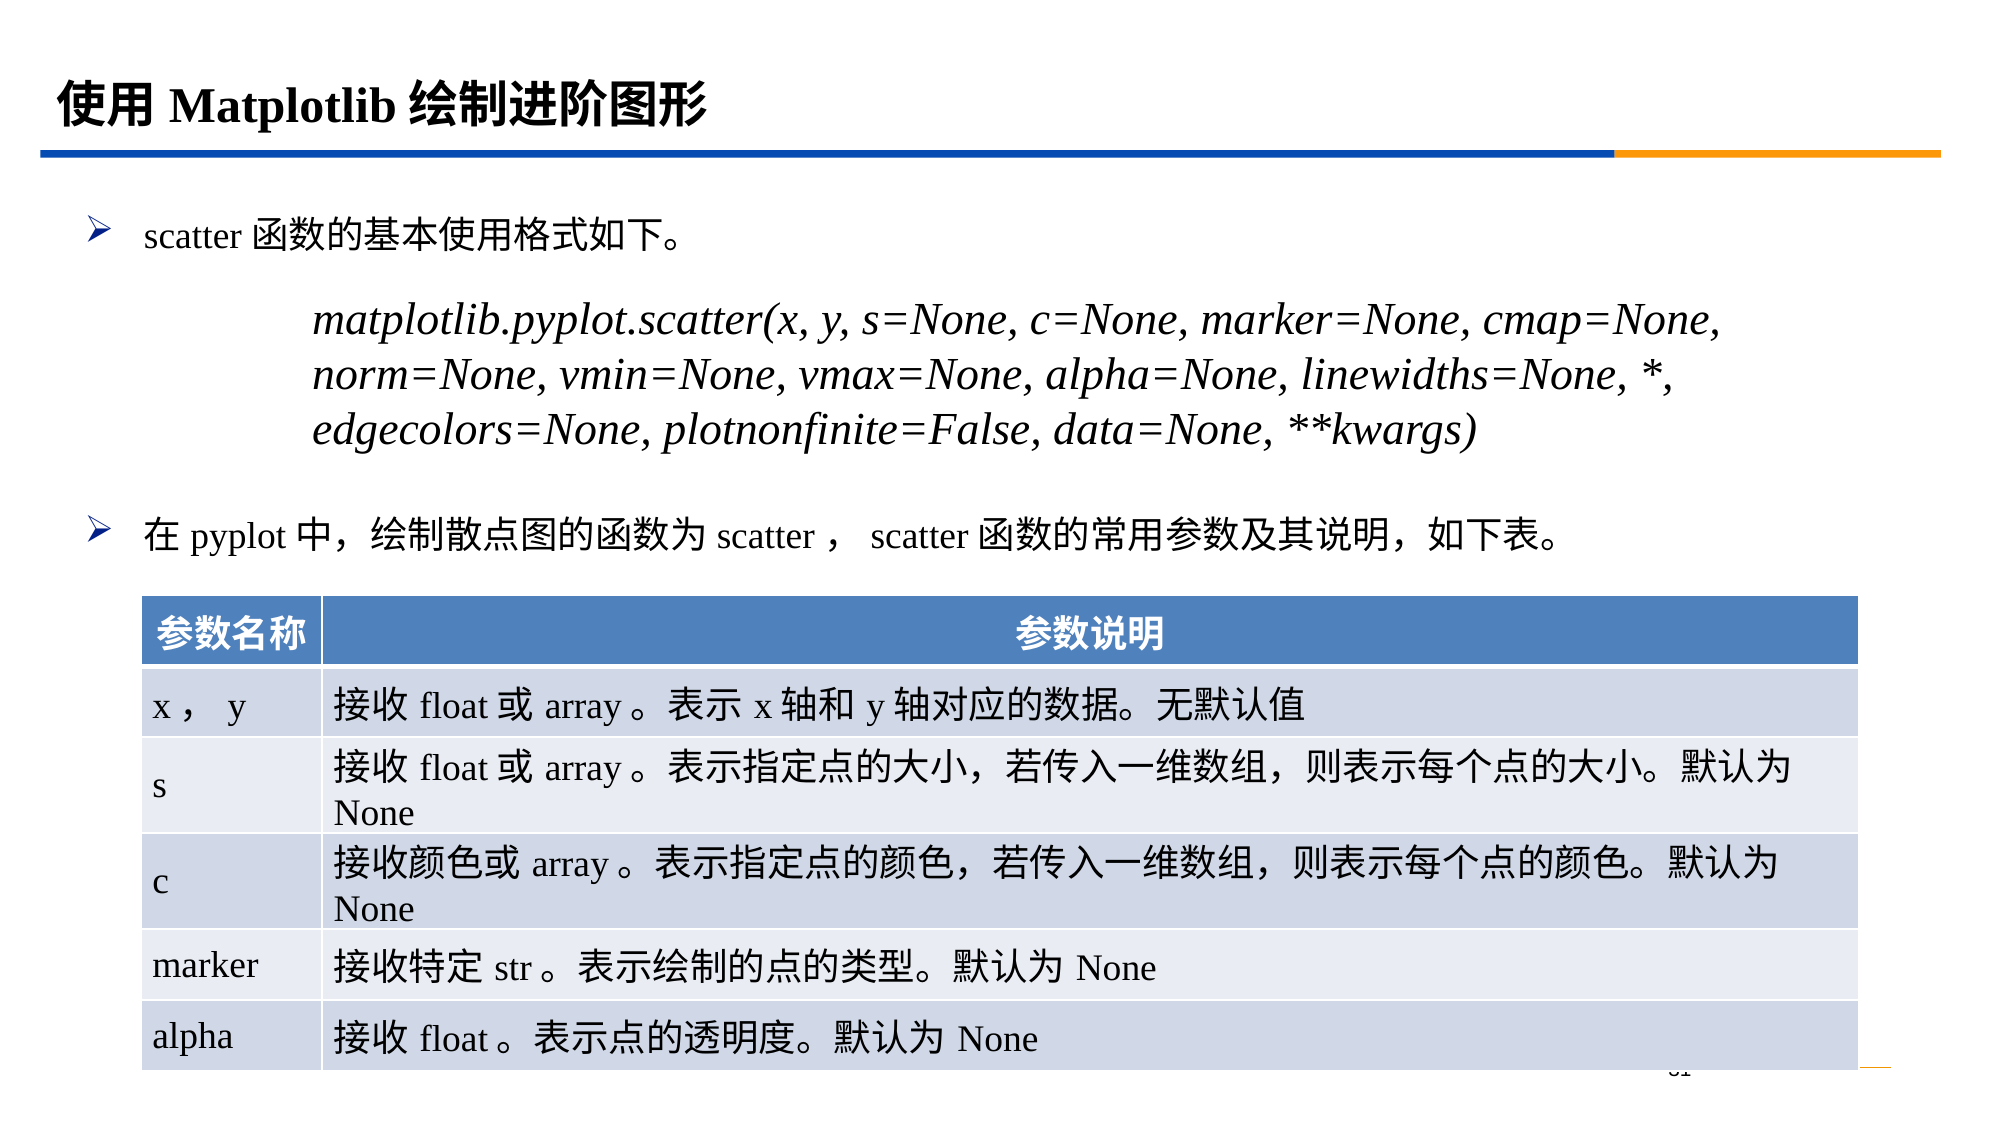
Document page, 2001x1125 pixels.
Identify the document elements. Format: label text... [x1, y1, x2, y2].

table_cell 接收float。表示点的透明度。默认为None [323, 1001, 1858, 1070]
table_cell 接收float或array。表示指定点的大小，若传入一维数组，则表示每个点的大小。默认为None [323, 738, 1858, 832]
table_cell 接收颜色或array。表示指定点的颜色，若传入一维数组，则表示每个点的颜色。默认为None [323, 834, 1858, 928]
table_cell c [142, 834, 321, 928]
title 使用Matplotlib绘制进阶图形 [41, 58, 1842, 146]
table_cell marker [142, 930, 321, 999]
table_cell s [142, 738, 321, 832]
table_cell alpha [142, 1001, 321, 1070]
list scatter函数的基本使用格式如下。 在pyplot中，绘制散点图的函数为scatter，scatter函数的常用参数及其说明，如下表。 [69, 181, 1892, 1010]
text_box matplotlib.pyplot.scatter(x, y, s=None, c=None, marker=None, cmap=None, norm=None, vmin=None, vmax=None, alpha=None, linewidths=None, *, edgecolors=None, plotnonfinite=False, data=None, **kwargs) [238, 280, 1842, 461]
table_cell x，y [142, 669, 321, 736]
table_header 参数名称 [142, 596, 321, 664]
table_cell 接收特定str。表示绘制的点的类型。默认为None [323, 930, 1858, 999]
table_header 参数说明 [323, 596, 1858, 664]
table_cell 接收float或array。表示x轴和y轴对应的数据。无默认值 [323, 669, 1858, 736]
